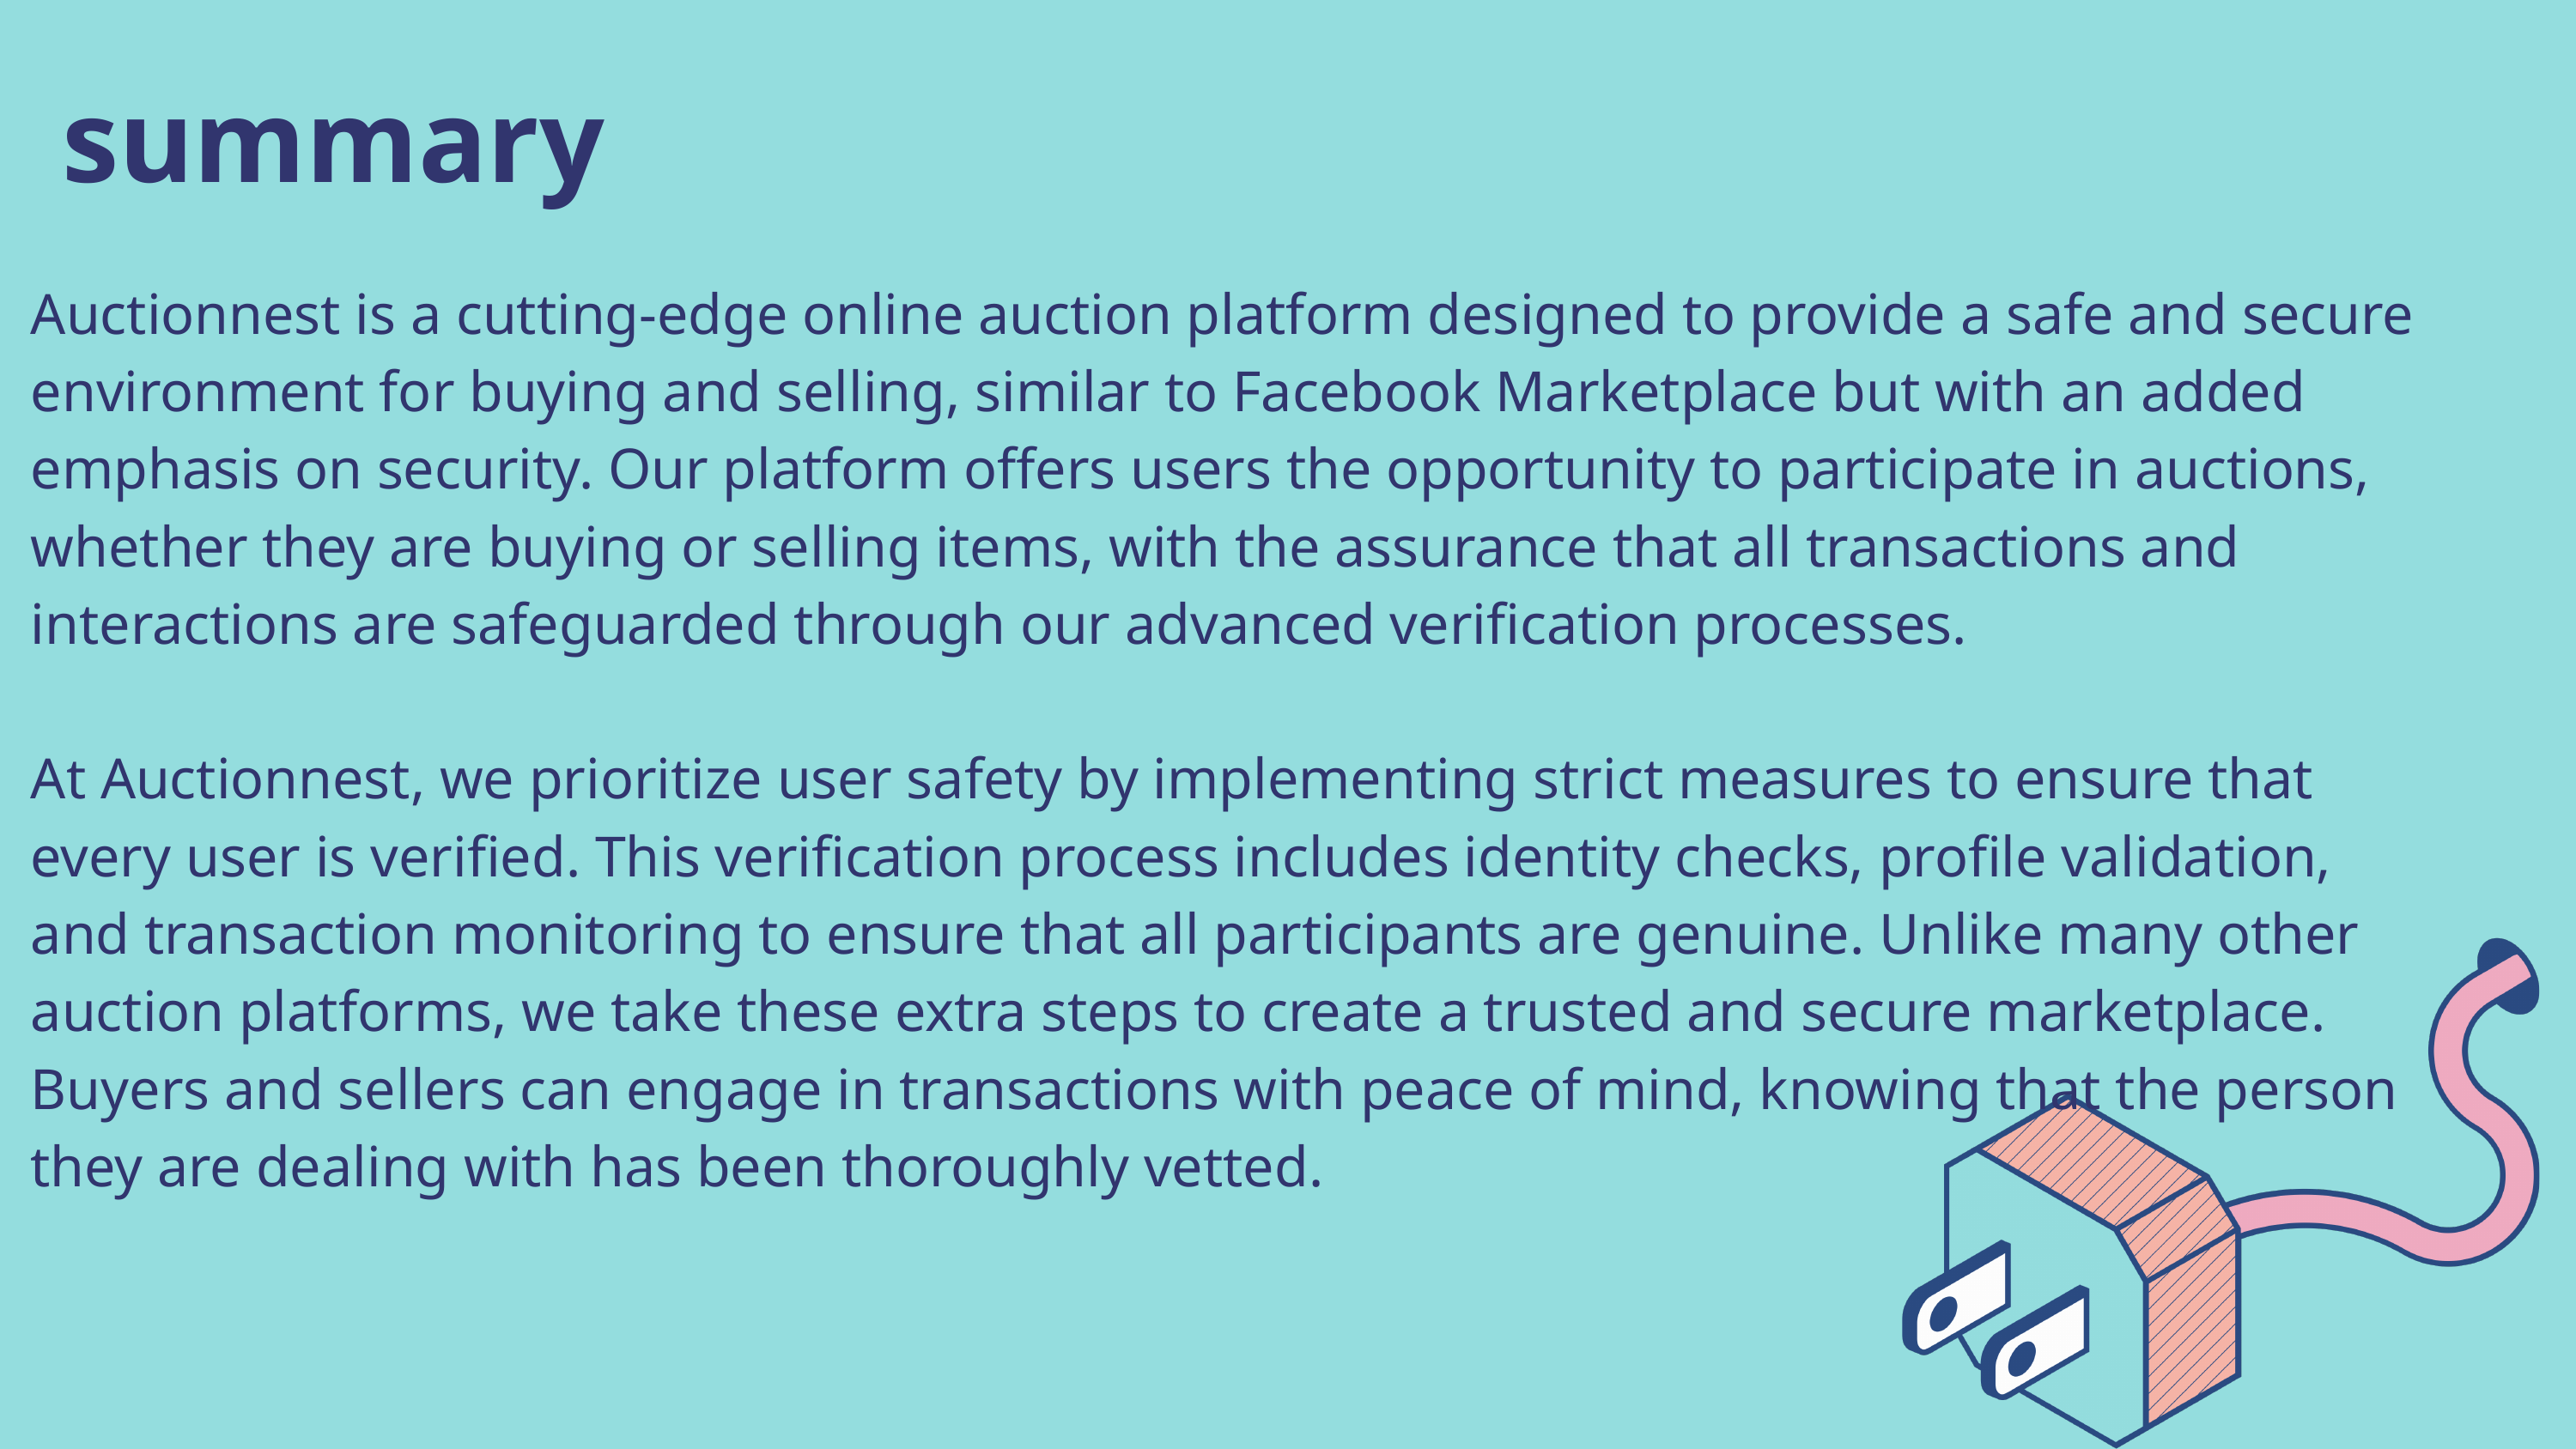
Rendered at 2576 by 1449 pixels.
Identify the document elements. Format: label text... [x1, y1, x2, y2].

text_box [1902, 937, 2540, 1449]
text_box summary [62, 85, 1438, 206]
text_box Auctionnest is a cutting-edge online auction platform designed to provide a safe and secure environment for buying and selling, similar to Facebook Marketplace but with an added emphasis on security. Our platform offers users the opportunity to participate in auctions, whether they are buying or selling items, with the assurance that all transactions and interactions are safeguarded through our advanced verification processes. At Auctionnest, we prioritize user safety by implementing strict measures to ensure that every user is verified. This verification process includes identity checks, profile validation, and transaction monitoring to ensure that all participants are genuine. Unlike many other auction platforms, we take these extra steps to create a trusted and secure marketplace. Buyers and sellers can engage in transactions with peace of mind, knowing that the person they are dealing with has been thoroughly vetted. [30, 267, 2432, 1198]
